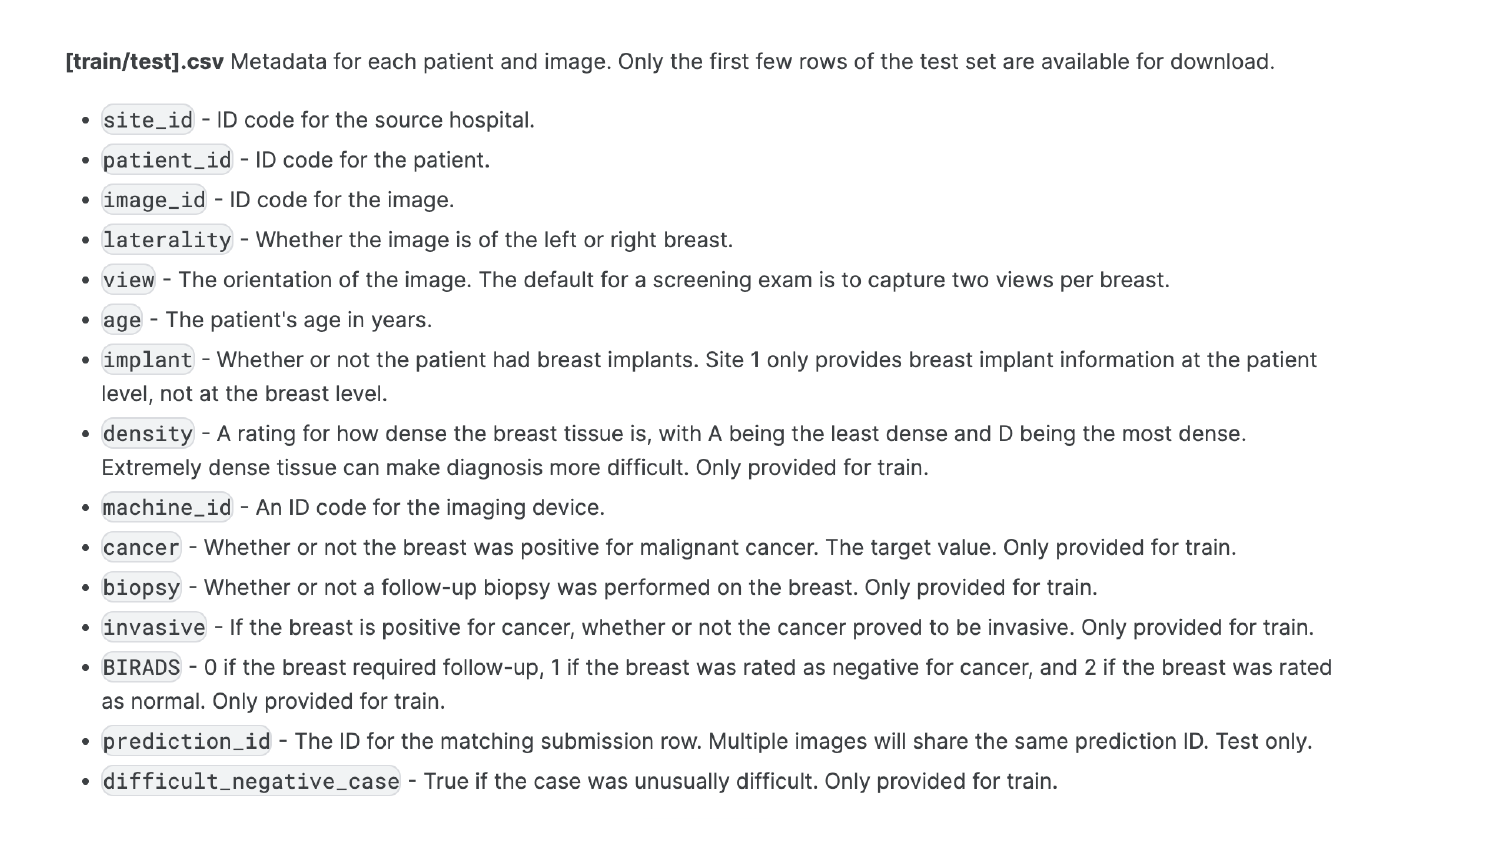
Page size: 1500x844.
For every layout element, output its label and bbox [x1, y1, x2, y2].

picture [24, 24, 1346, 819]
